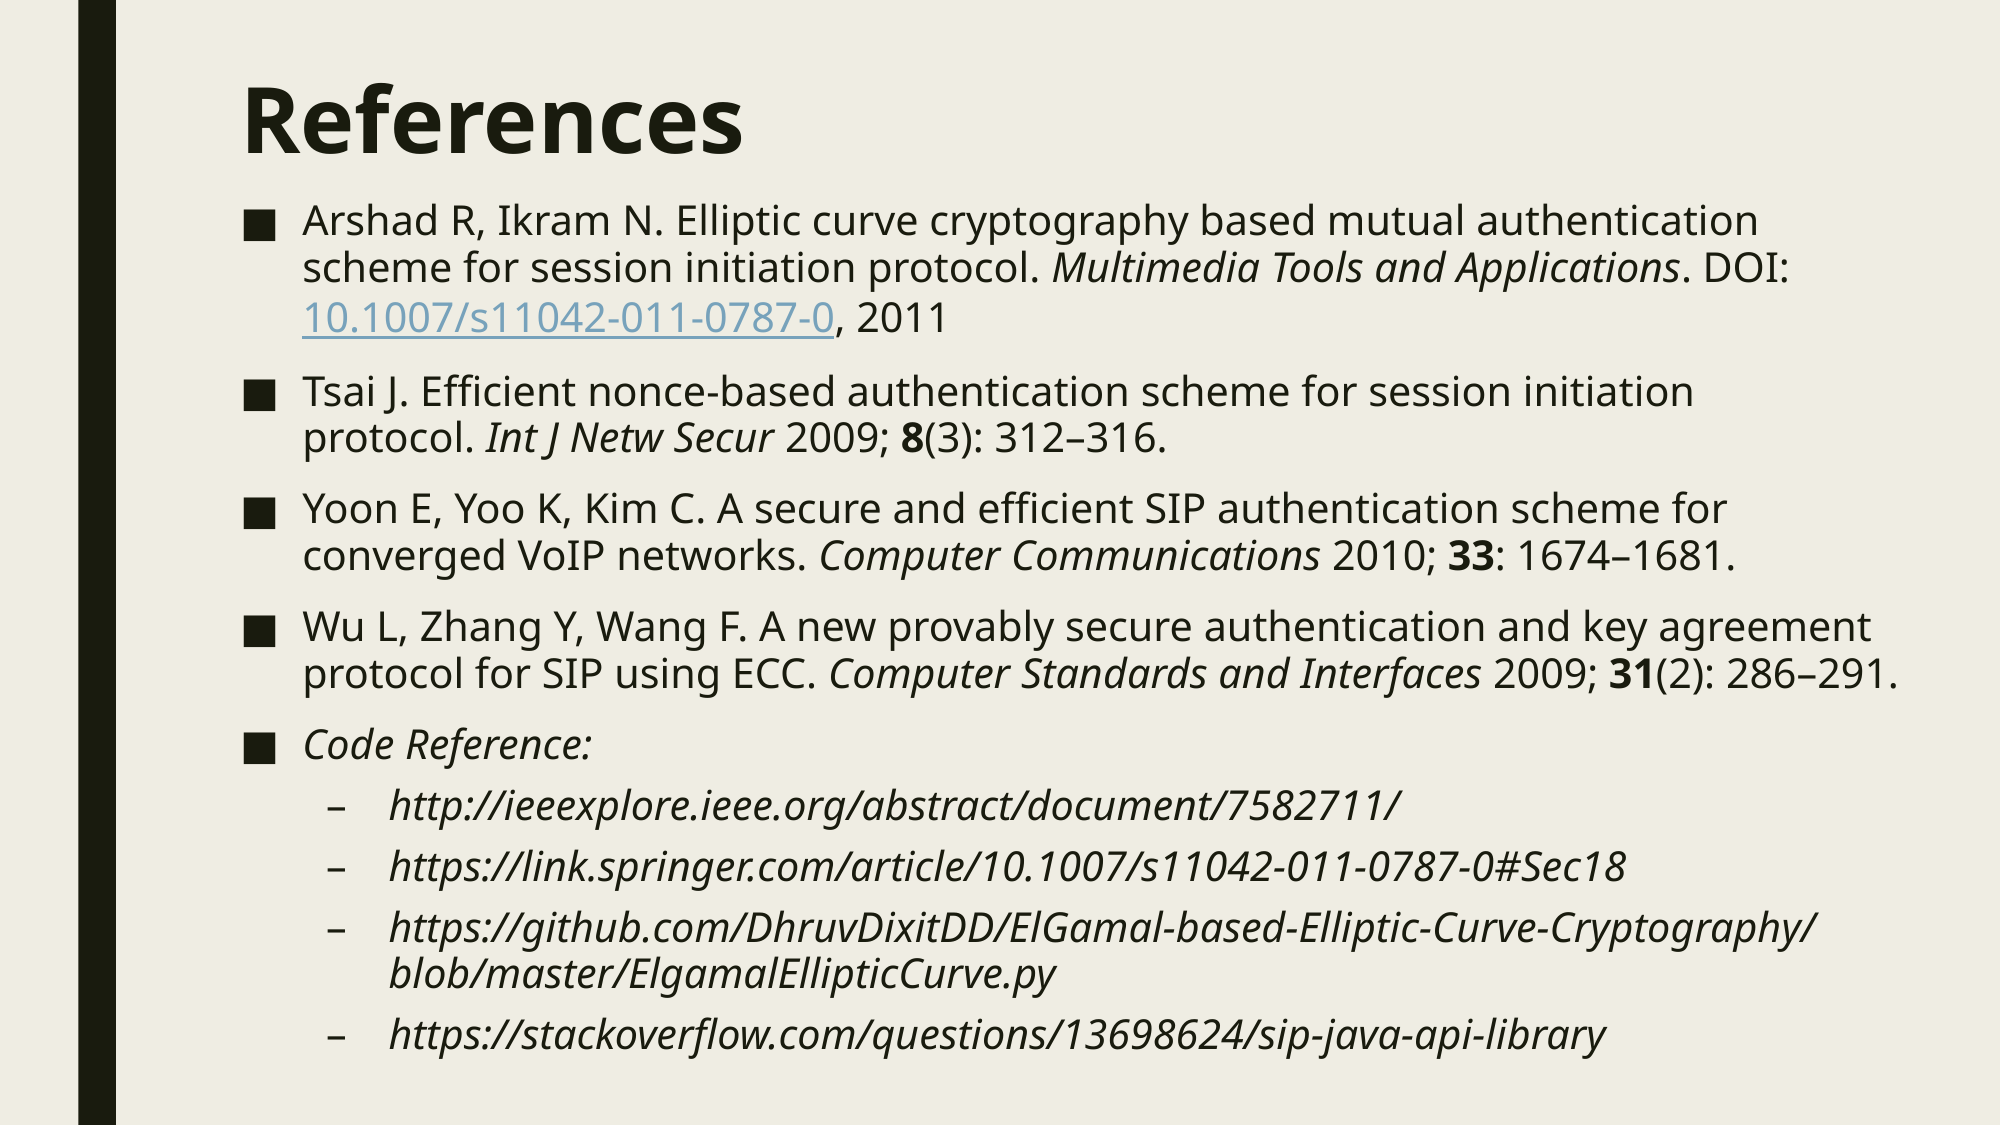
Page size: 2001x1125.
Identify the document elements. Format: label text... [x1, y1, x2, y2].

list Arshad R, Ikram N. Elliptic curve cryptography based mutual authentication scheme for session initiation protocol. Multimedia Tools and Applications. DOI: 10.1007/s11042‐011‐0787‐0, 2011 Tsai J. Efficient nonce‐based authentication scheme for session initiation protocol. Int J Netw Secur 2009; 8(3): 312–316. Yoon E, Yoo K, Kim C. A secure and efficient SIP authentication scheme for converged VoIP networks. Computer Communications 2010; 33: 1674–1681. Wu L, Zhang Y, Wang F. A new provably secure authentication and key agreement protocol for SIP using ECC. Computer Standards and Interfaces 2009; 31(2): 286–291. Code Reference: http://ieeexplore.ieee.org/abstract/document/7582711/ https://link.springer.com/article/10.1007/s11042-011-0787-0#Sec18 https://github.com/DhruvDixitDD/ElGamal-based-Elliptic-Curve-Cryptography/blob/master/ElgamalEllipticCurve.py https://stackoverflow.com/questions/13698624/sip-java-api-library [225, 191, 1930, 1076]
title References [225, 67, 1800, 191]
